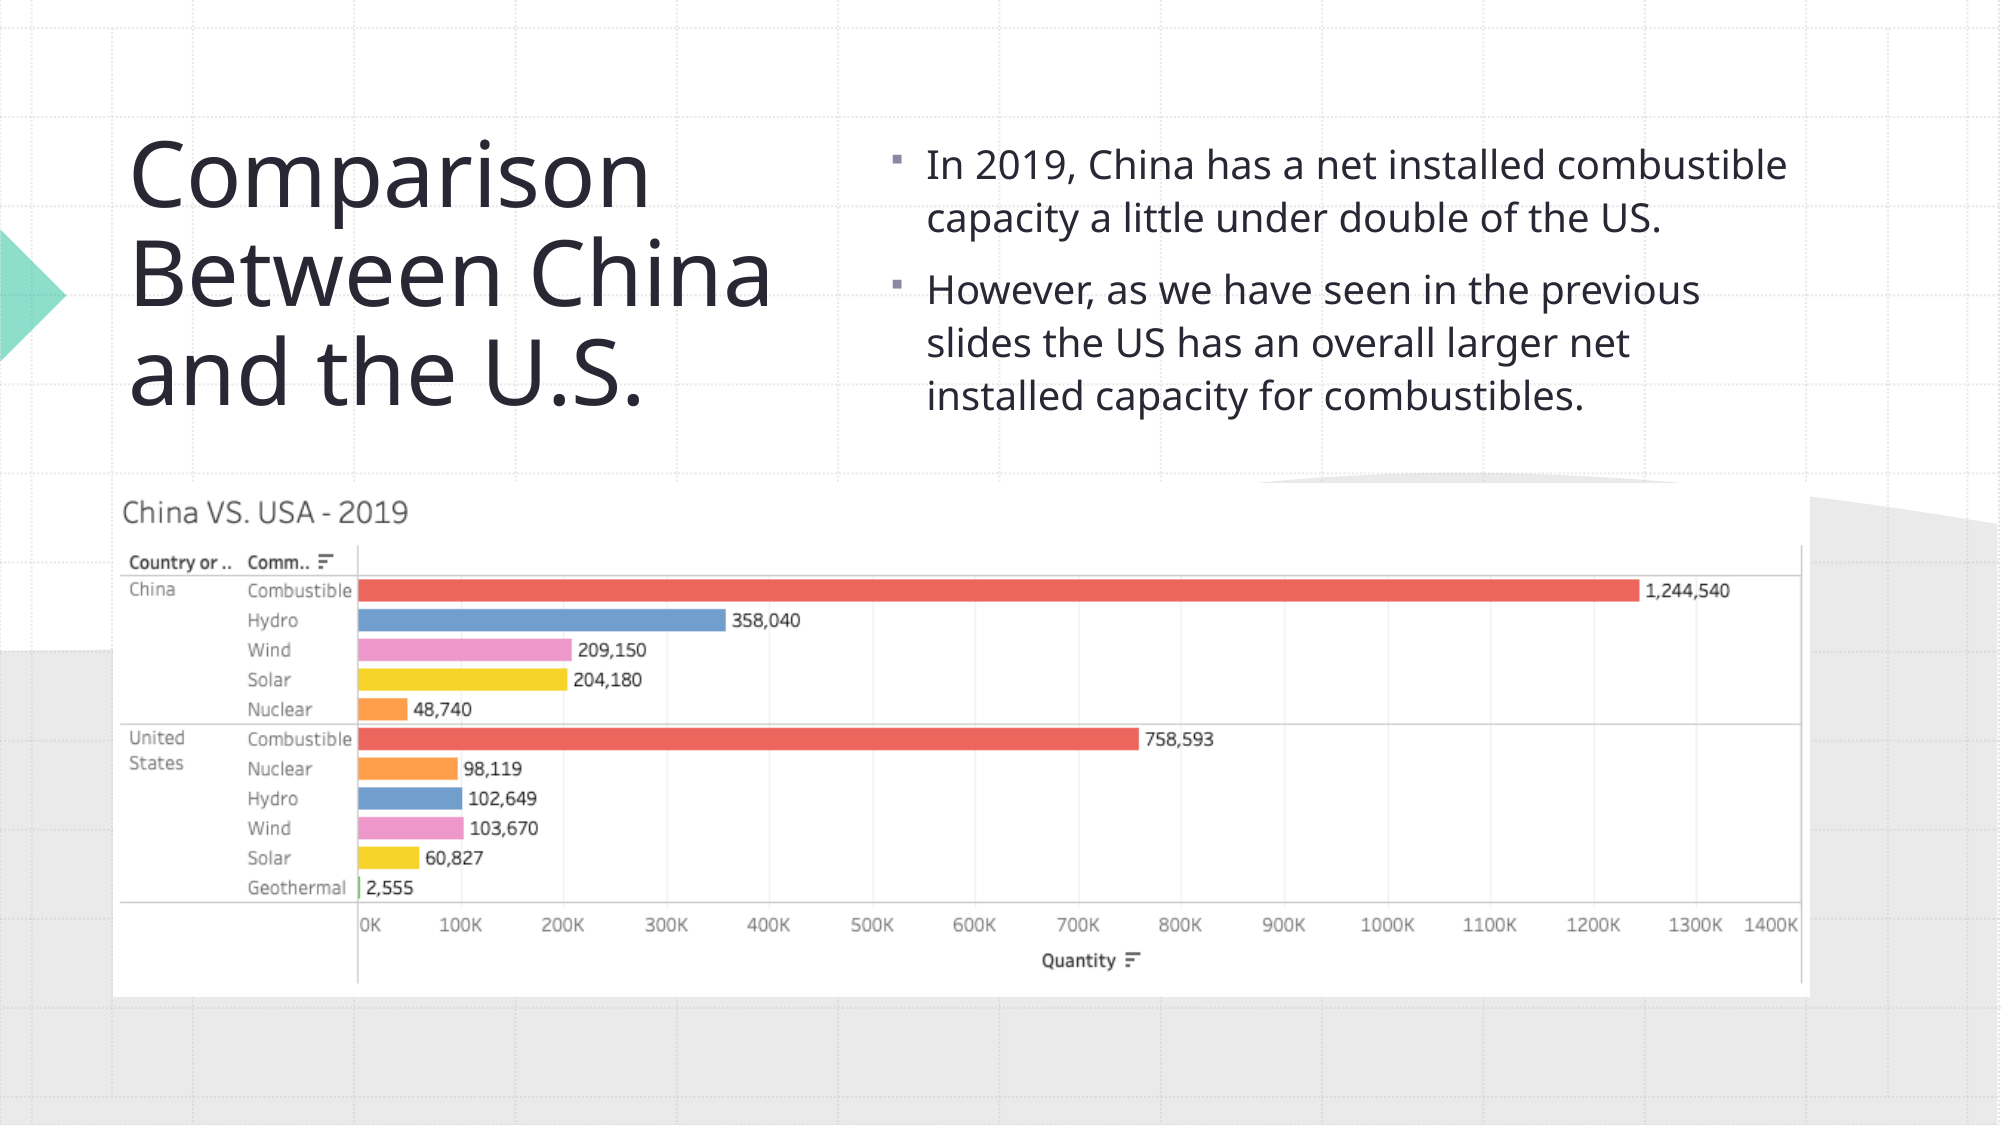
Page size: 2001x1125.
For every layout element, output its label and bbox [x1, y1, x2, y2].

text_box [0, 0, 2000, 1125]
picture [113, 483, 1810, 997]
